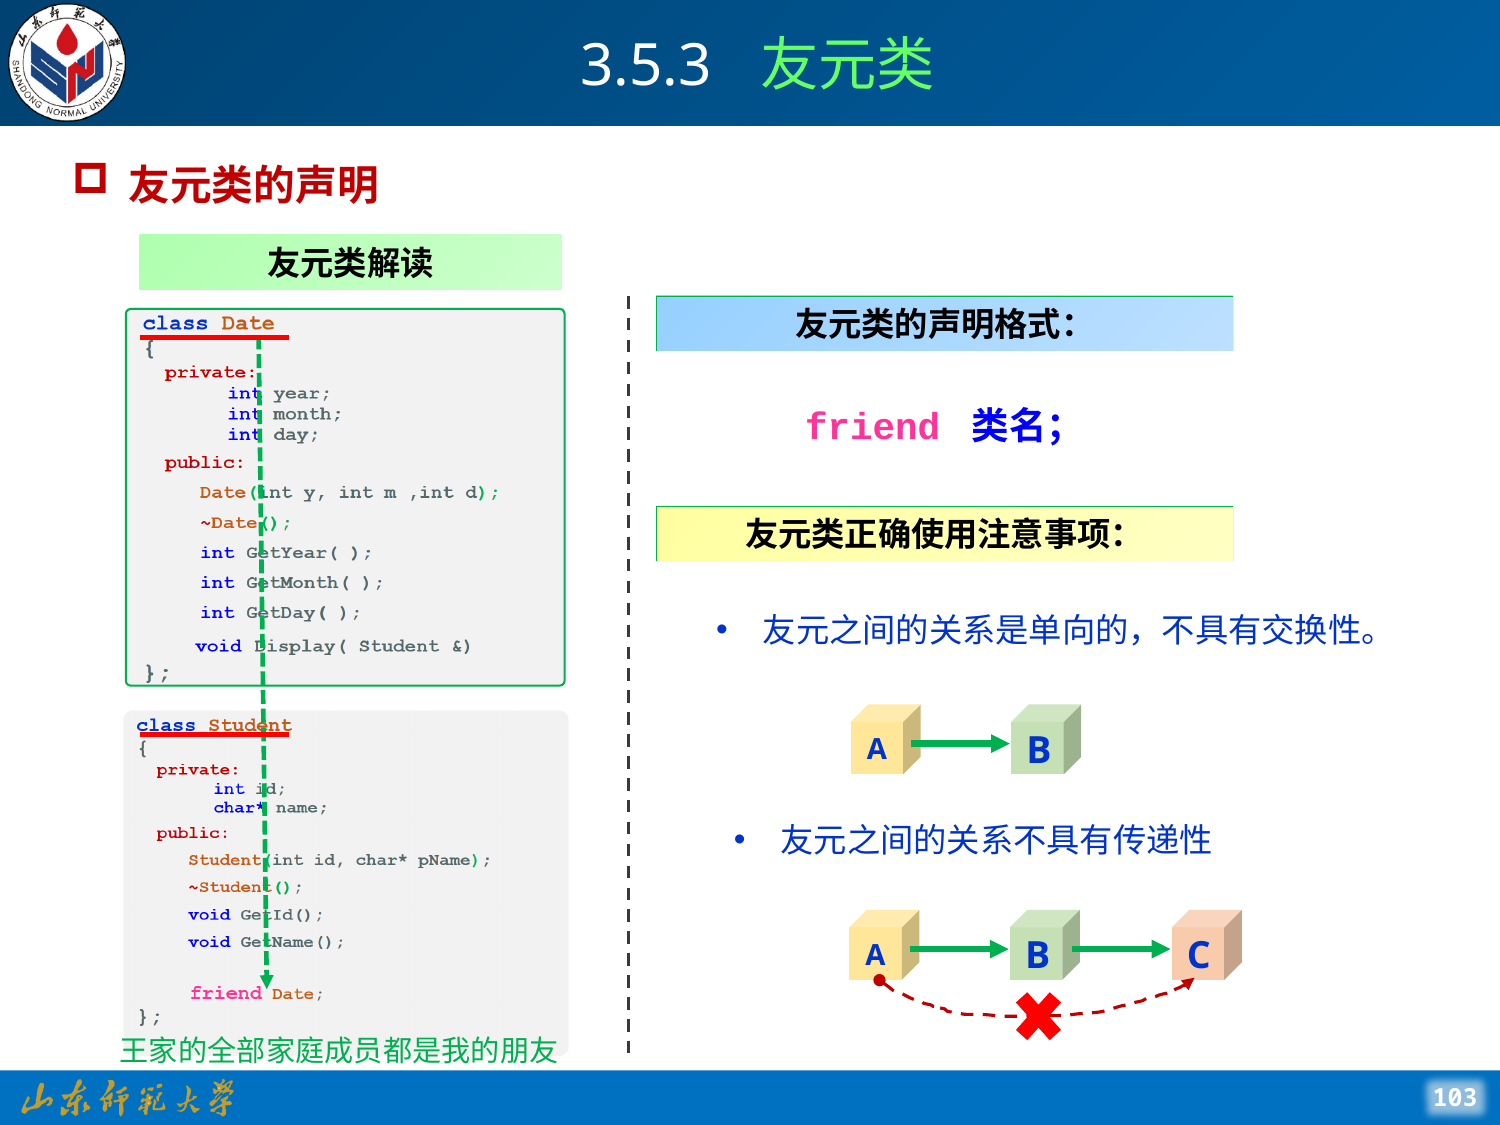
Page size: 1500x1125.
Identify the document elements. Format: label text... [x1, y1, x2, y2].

title 3.5.3 友元类 [127, 0, 1388, 133]
text_box 王家的全部家庭成员都是我的朋友 [105, 1024, 584, 1075]
text_box 友元类的声明格式： [656, 295, 1234, 351]
picture [121, 706, 570, 1059]
text_box 友元之间的关系是单向的，不具有交换性。 [701, 601, 1500, 657]
picture [0, 0, 127, 130]
text_box [1014, 990, 1063, 1042]
text_box friend 类名； [790, 394, 1099, 455]
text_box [258, 338, 267, 734]
text_box 友元类解读 [139, 234, 562, 290]
picture [121, 304, 570, 690]
text_box 友元类正确使用注意事项： [656, 505, 1234, 561]
text_box B [1008, 908, 1081, 979]
text_box A [849, 703, 922, 776]
text_box 友元之间的关系不具有传递性 [719, 811, 1229, 867]
text_box A [848, 908, 921, 981]
text_box [873, 973, 1195, 1018]
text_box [258, 735, 267, 990]
text_box C [1170, 908, 1243, 981]
text_box B [1010, 703, 1083, 776]
text_box 友元类的声明 [57, 150, 1230, 216]
